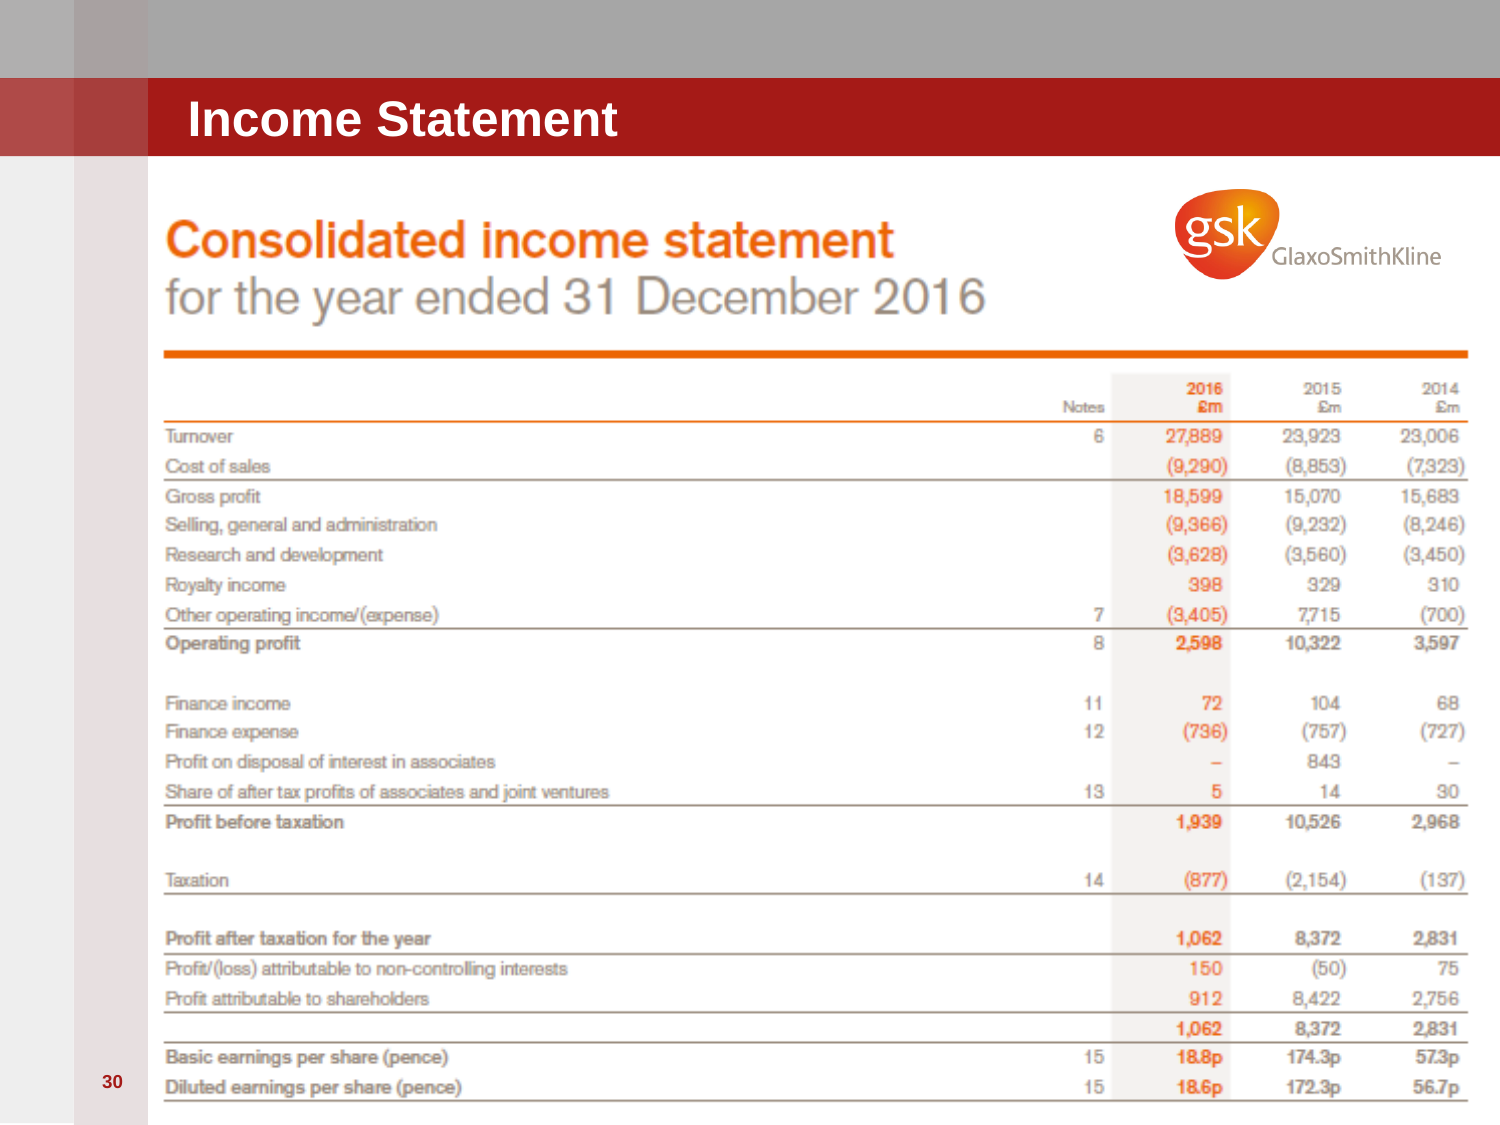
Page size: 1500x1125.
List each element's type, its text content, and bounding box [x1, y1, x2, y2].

picture [149, 162, 1492, 1115]
slide_number 30 [74, 1062, 151, 1125]
title Income Statement [187, 46, 1169, 147]
